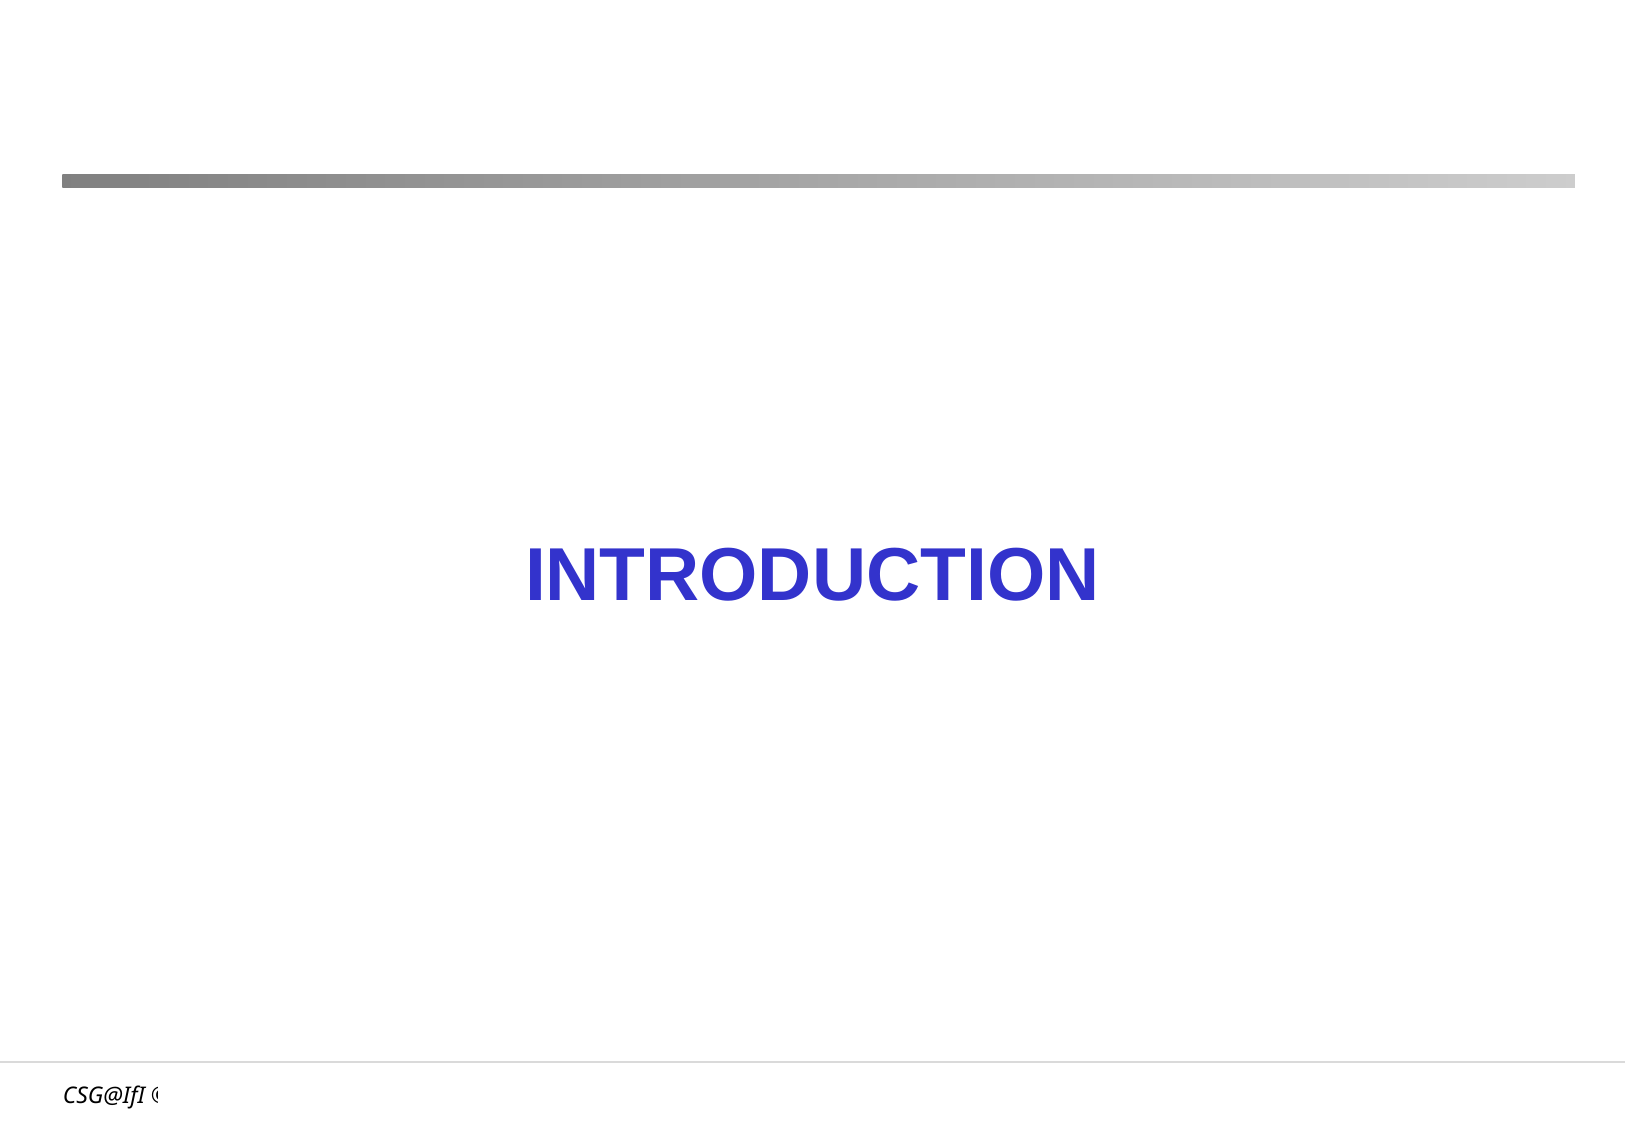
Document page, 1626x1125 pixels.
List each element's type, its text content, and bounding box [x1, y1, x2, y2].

title INTRODUCTION [57, 468, 1568, 582]
